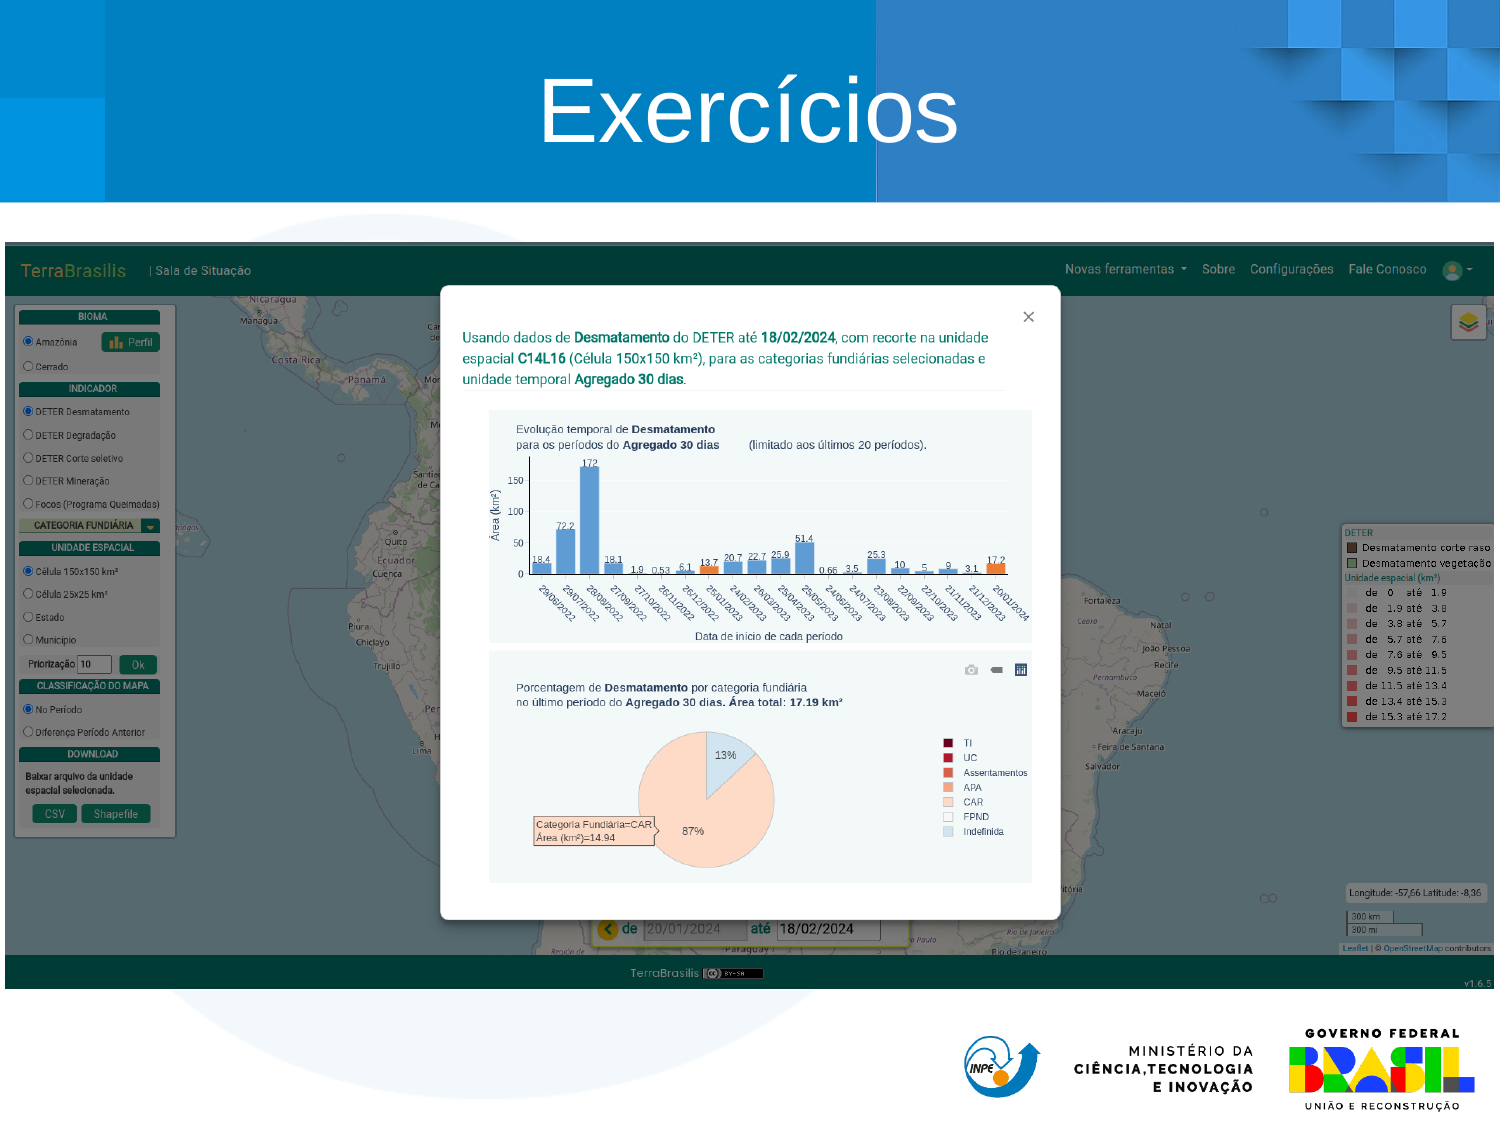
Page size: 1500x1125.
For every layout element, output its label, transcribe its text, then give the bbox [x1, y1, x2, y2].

picture [0, 0, 1500, 1125]
text_box Exercícios [74, 14, 1425, 196]
